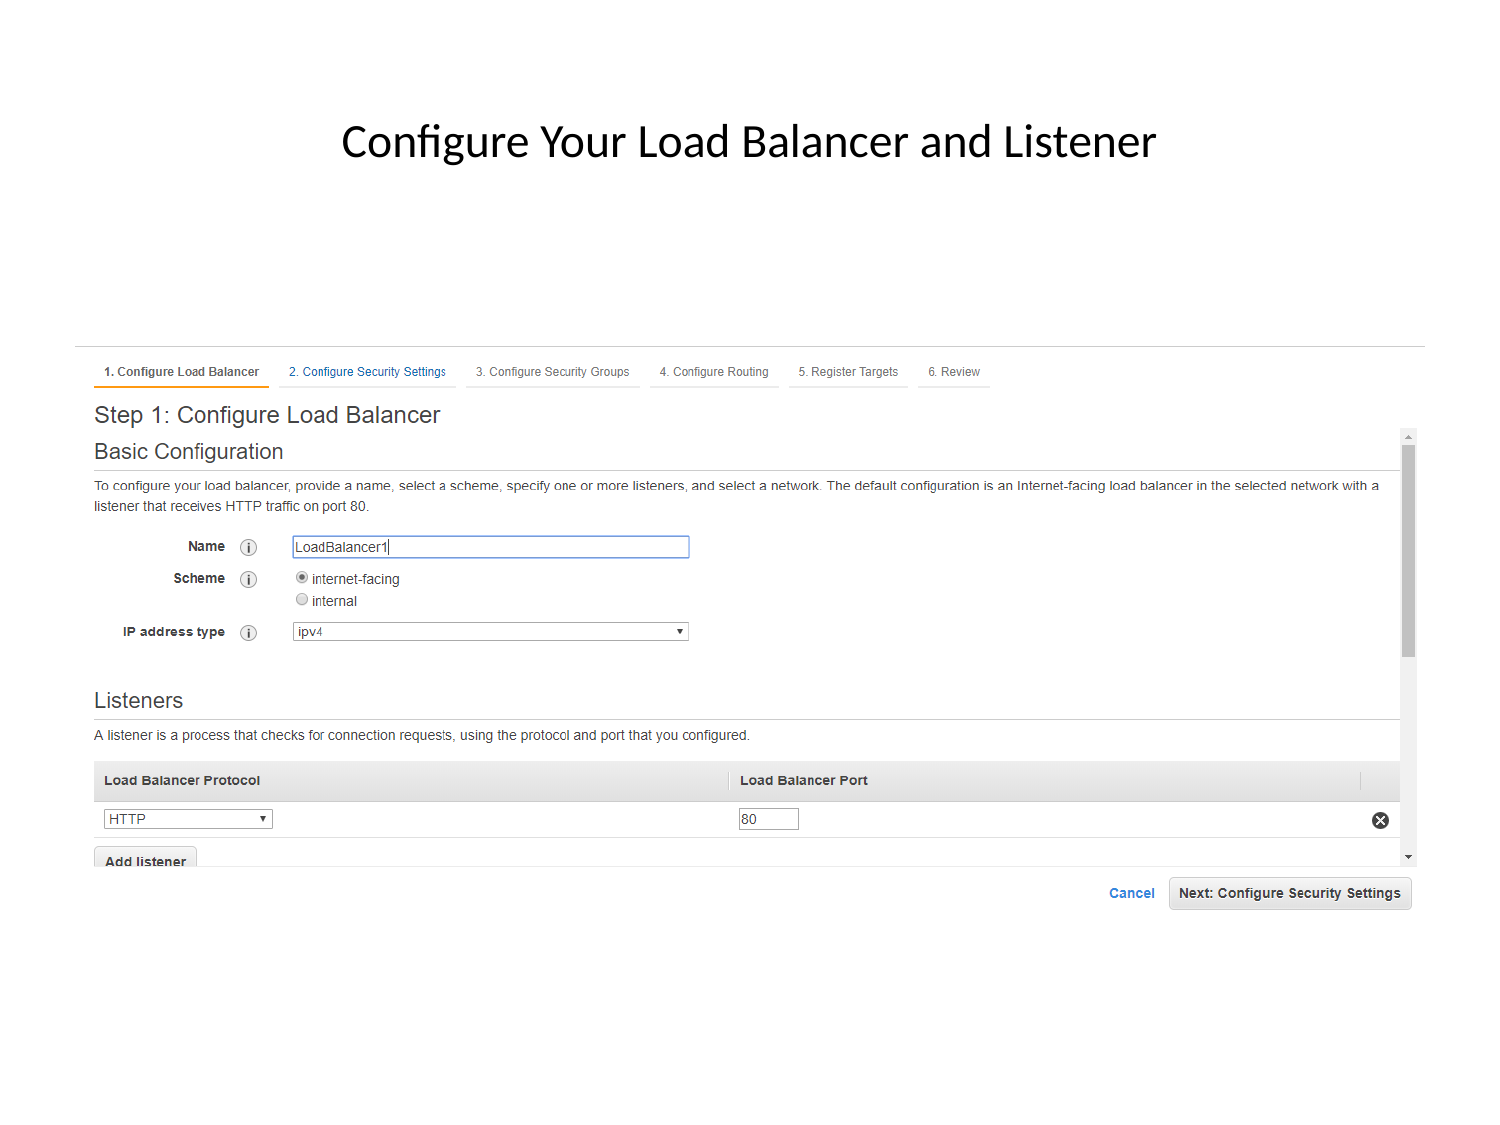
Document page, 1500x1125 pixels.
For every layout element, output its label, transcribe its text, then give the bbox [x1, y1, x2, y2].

title Configure Your Load Balancer and Listener [75, 45, 1425, 233]
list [74, 345, 1426, 922]
